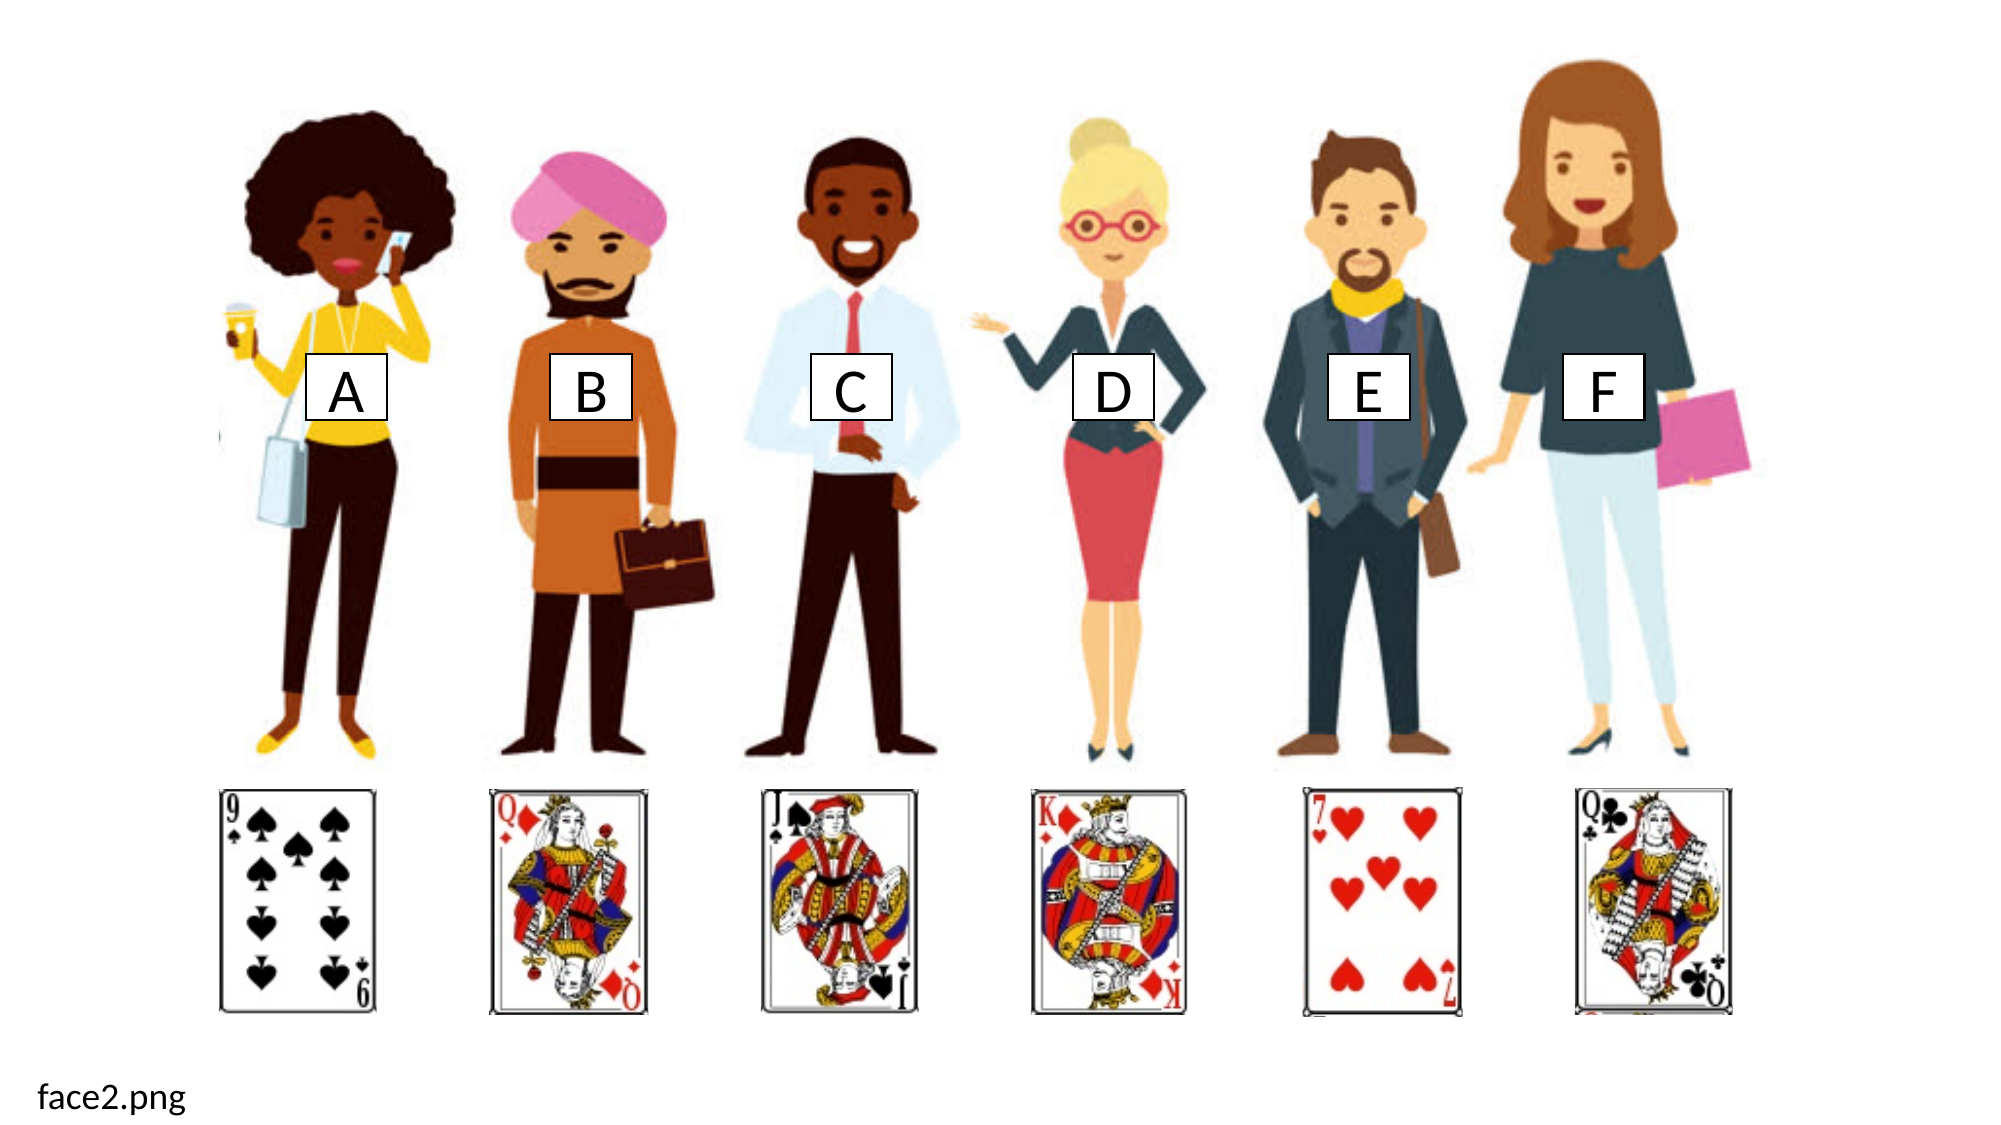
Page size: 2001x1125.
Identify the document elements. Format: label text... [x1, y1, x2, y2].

picture [489, 789, 649, 1015]
picture [760, 789, 919, 1015]
text_box face2.png [22, 1064, 288, 1125]
picture [1574, 788, 1733, 1015]
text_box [218, 48, 1814, 804]
picture [1302, 787, 1463, 1017]
picture [1030, 789, 1191, 1015]
picture [218, 789, 377, 1015]
